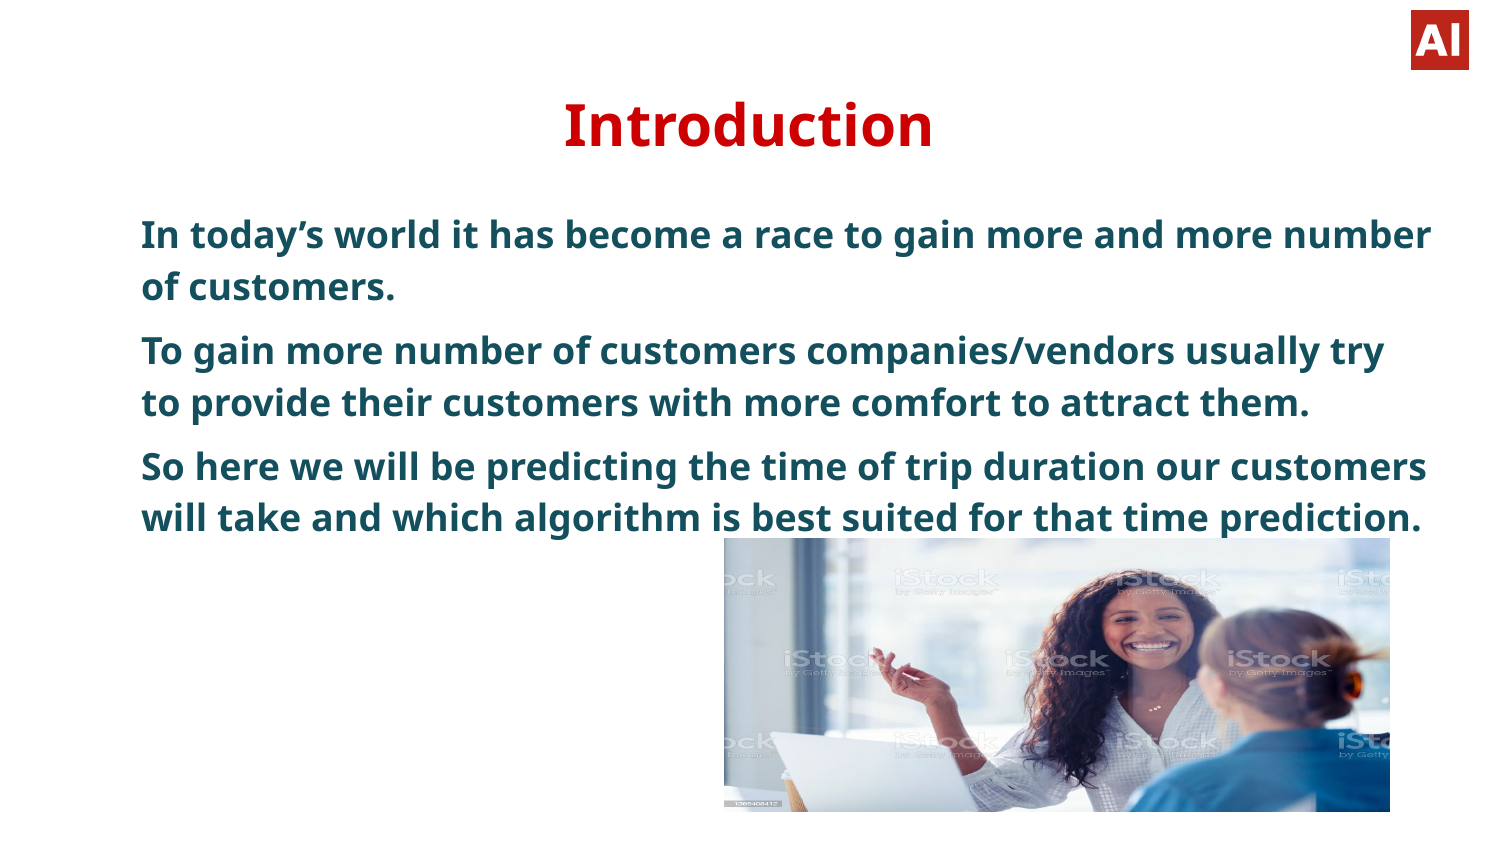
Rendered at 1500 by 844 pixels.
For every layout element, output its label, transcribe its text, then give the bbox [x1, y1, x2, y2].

title Introduction [51, 72, 1449, 167]
list In today’s world it has become a race to gain more and more number of customers. To gain more number of customers companies/vendors usually try to provide their customers with more comfort to attract them. So here we will be predicting the time of trip duration our customers will take and which algorithm is best suited for that time prediction. [51, 189, 1449, 750]
picture [724, 537, 1391, 813]
picture [1411, 10, 1469, 70]
